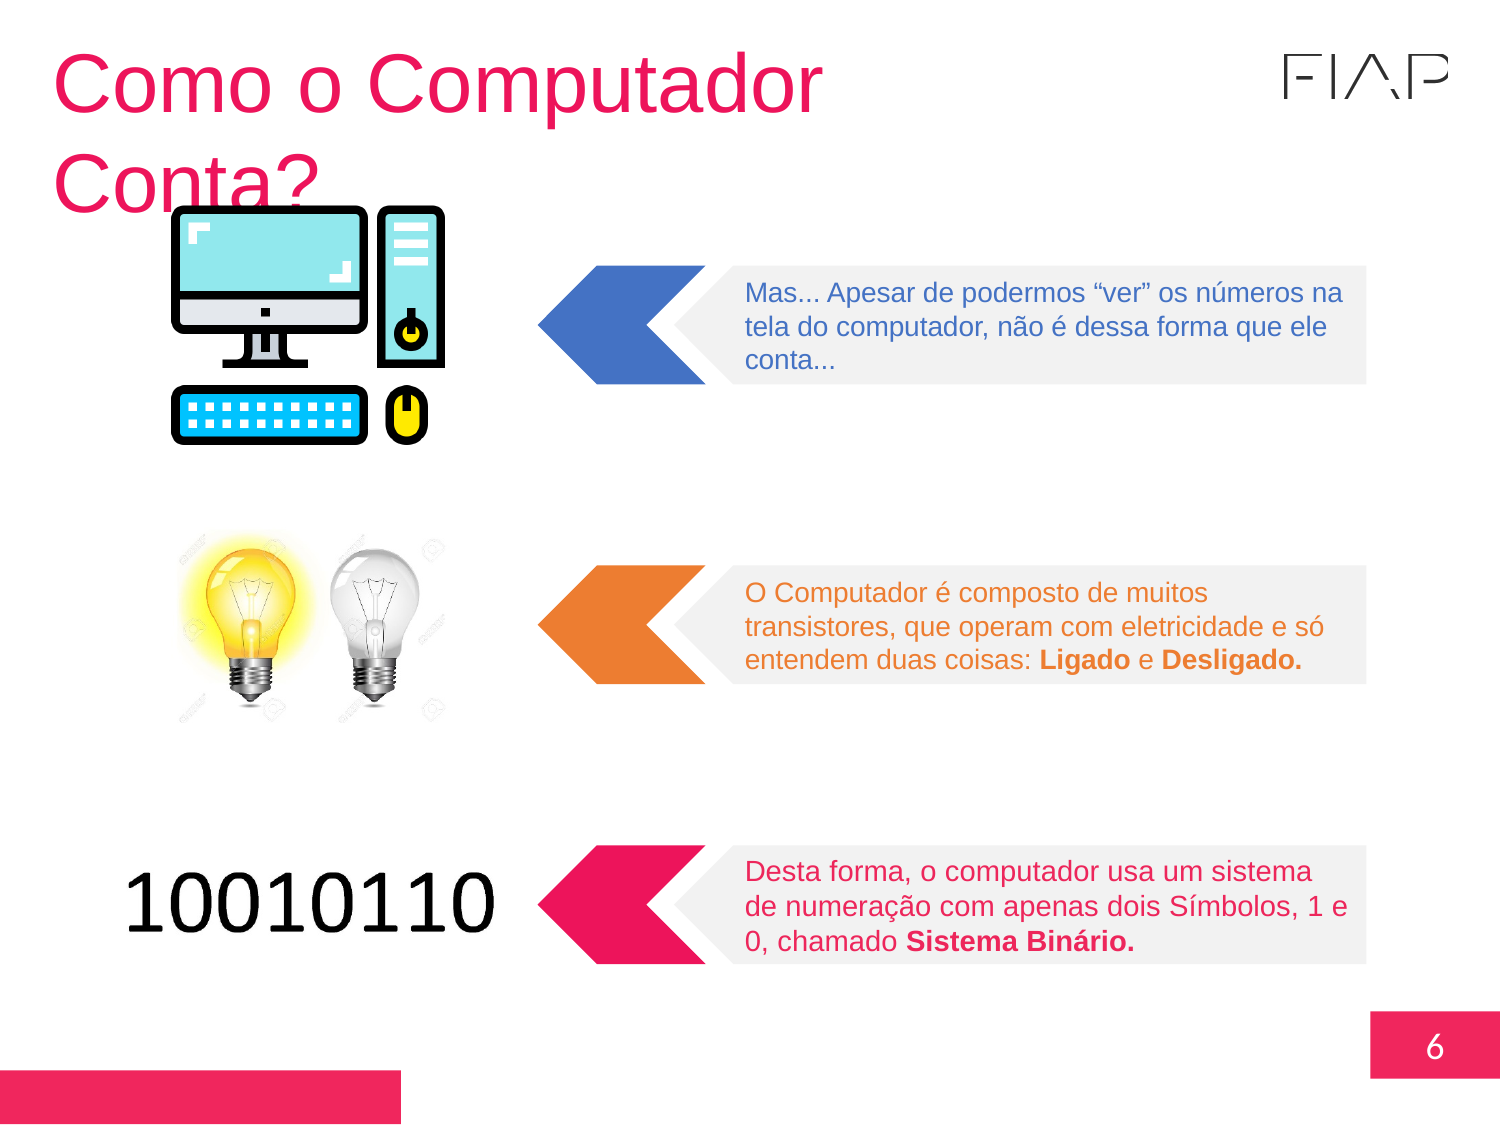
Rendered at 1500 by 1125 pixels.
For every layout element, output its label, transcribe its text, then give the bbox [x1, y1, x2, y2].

picture [170, 188, 445, 462]
picture [1284, 54, 1448, 99]
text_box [537, 565, 1367, 685]
picture [103, 853, 512, 957]
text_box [537, 844, 1367, 965]
text_box Como o Computador Conta? [37, 21, 1075, 237]
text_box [537, 265, 1367, 385]
picture [170, 526, 453, 723]
